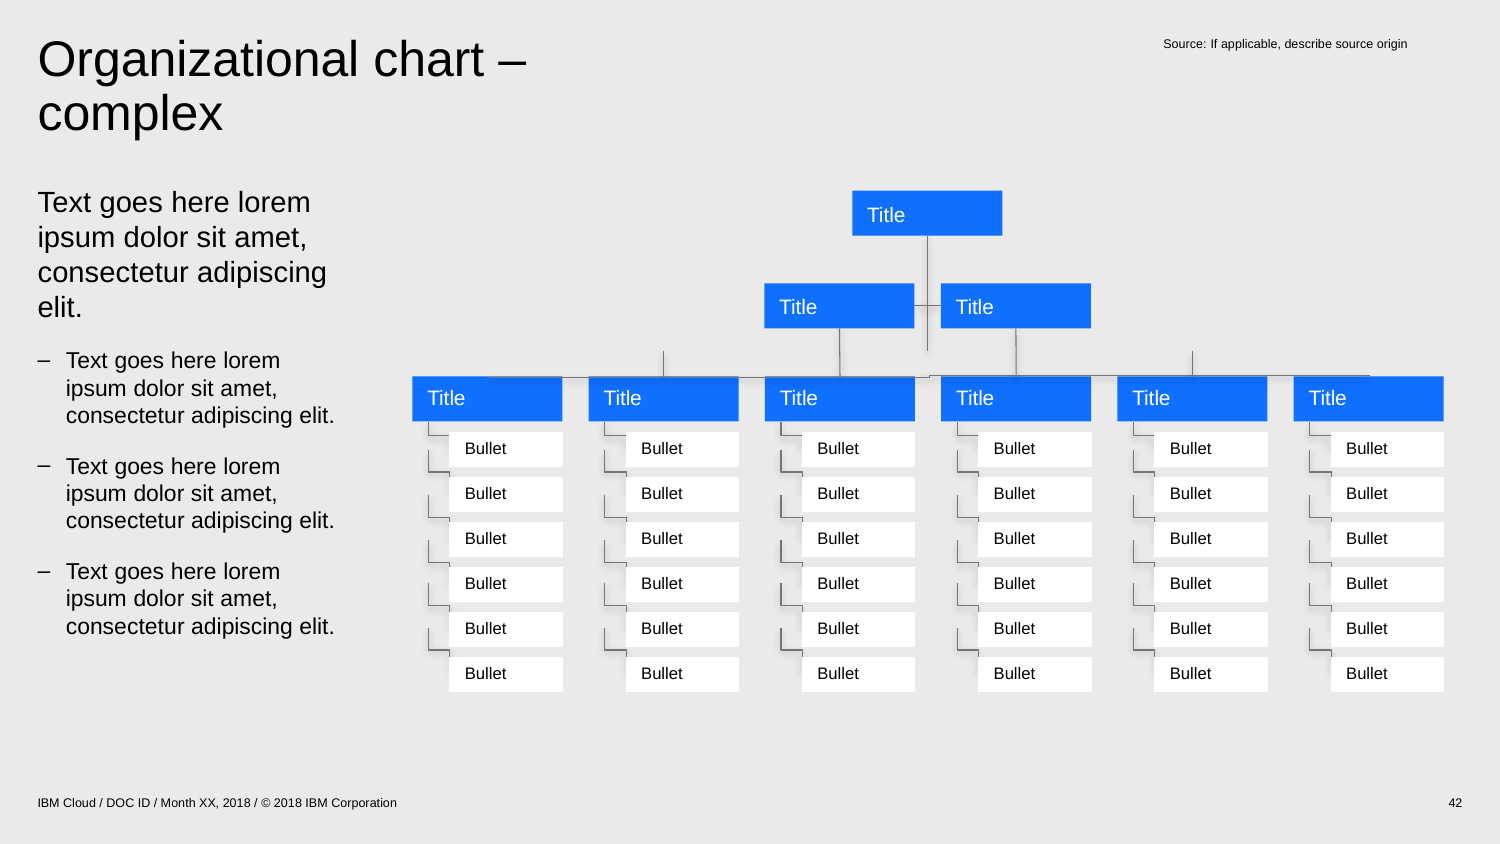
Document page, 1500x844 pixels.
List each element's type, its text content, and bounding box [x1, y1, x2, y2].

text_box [412, 190, 1444, 692]
footer IBM Cloud / DOC ID / Month XX, 2018 / © 2018 IBM Corporation [37, 791, 1088, 815]
text_box Source: If applicable, describe source origin [1148, 30, 1463, 110]
slide_number 42 [1125, 791, 1463, 815]
title Organizational chart – complex [37, 33, 713, 180]
list Text goes here lorem ipsum dolor sit amet, consectetur adipiscing elit. Text goes here lorem ipsum dolor sit amet, consectetur adipiscing elit. Text goes here lorem ipsum dolor sit amet, consectetur adipiscing elit. Text goes here lorem ipsum dolor sit amet, consectetur adipiscing elit. [37, 183, 338, 750]
